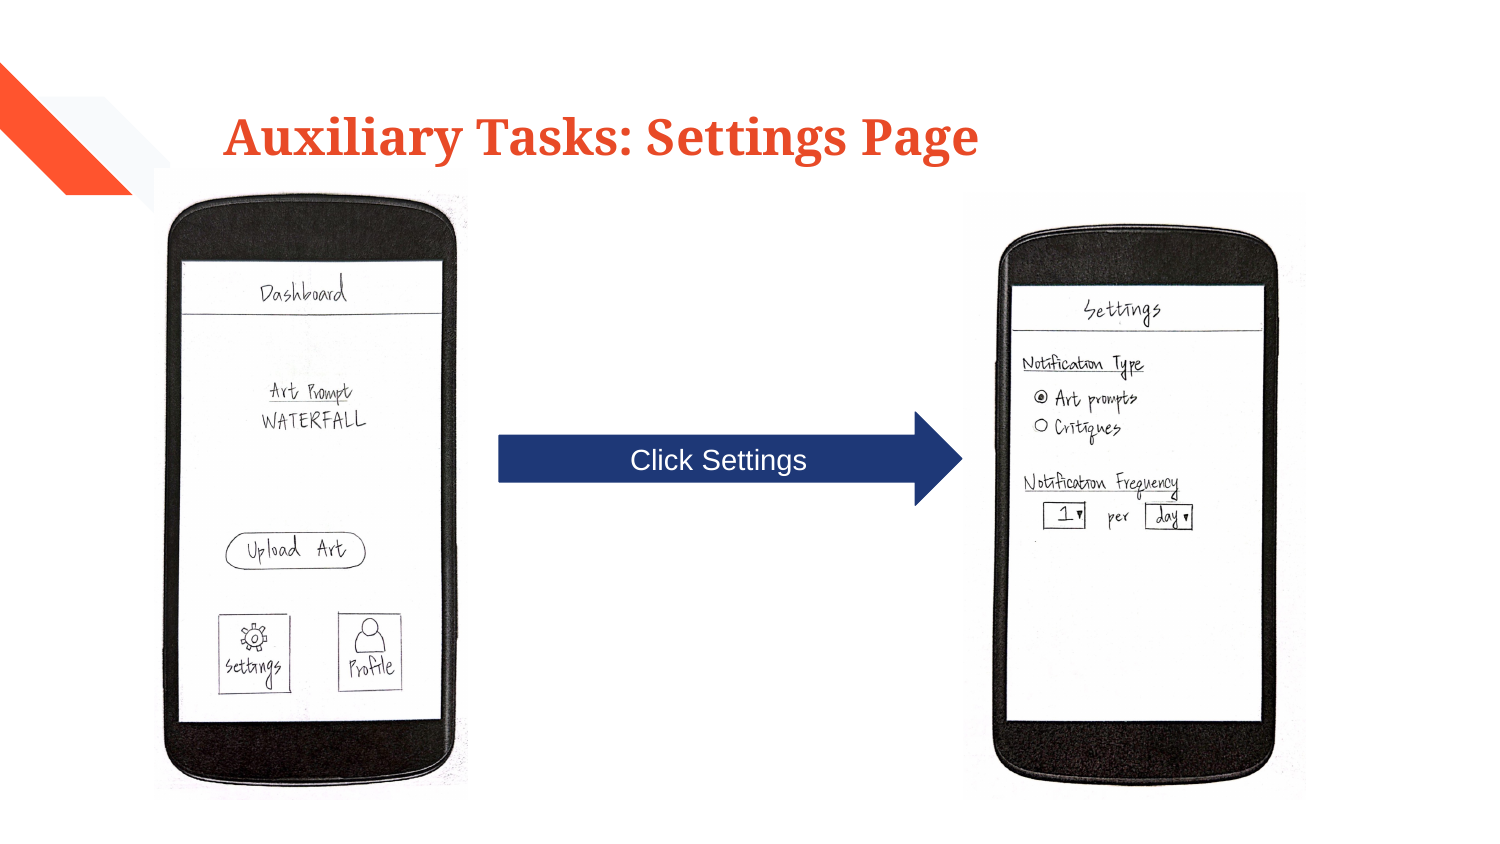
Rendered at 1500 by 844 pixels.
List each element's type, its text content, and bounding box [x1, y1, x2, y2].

title Auxiliary Tasks: Settings Page [212, 64, 1368, 215]
text_box Click Settings [499, 412, 957, 506]
picture [962, 192, 1307, 800]
picture [153, 168, 469, 800]
